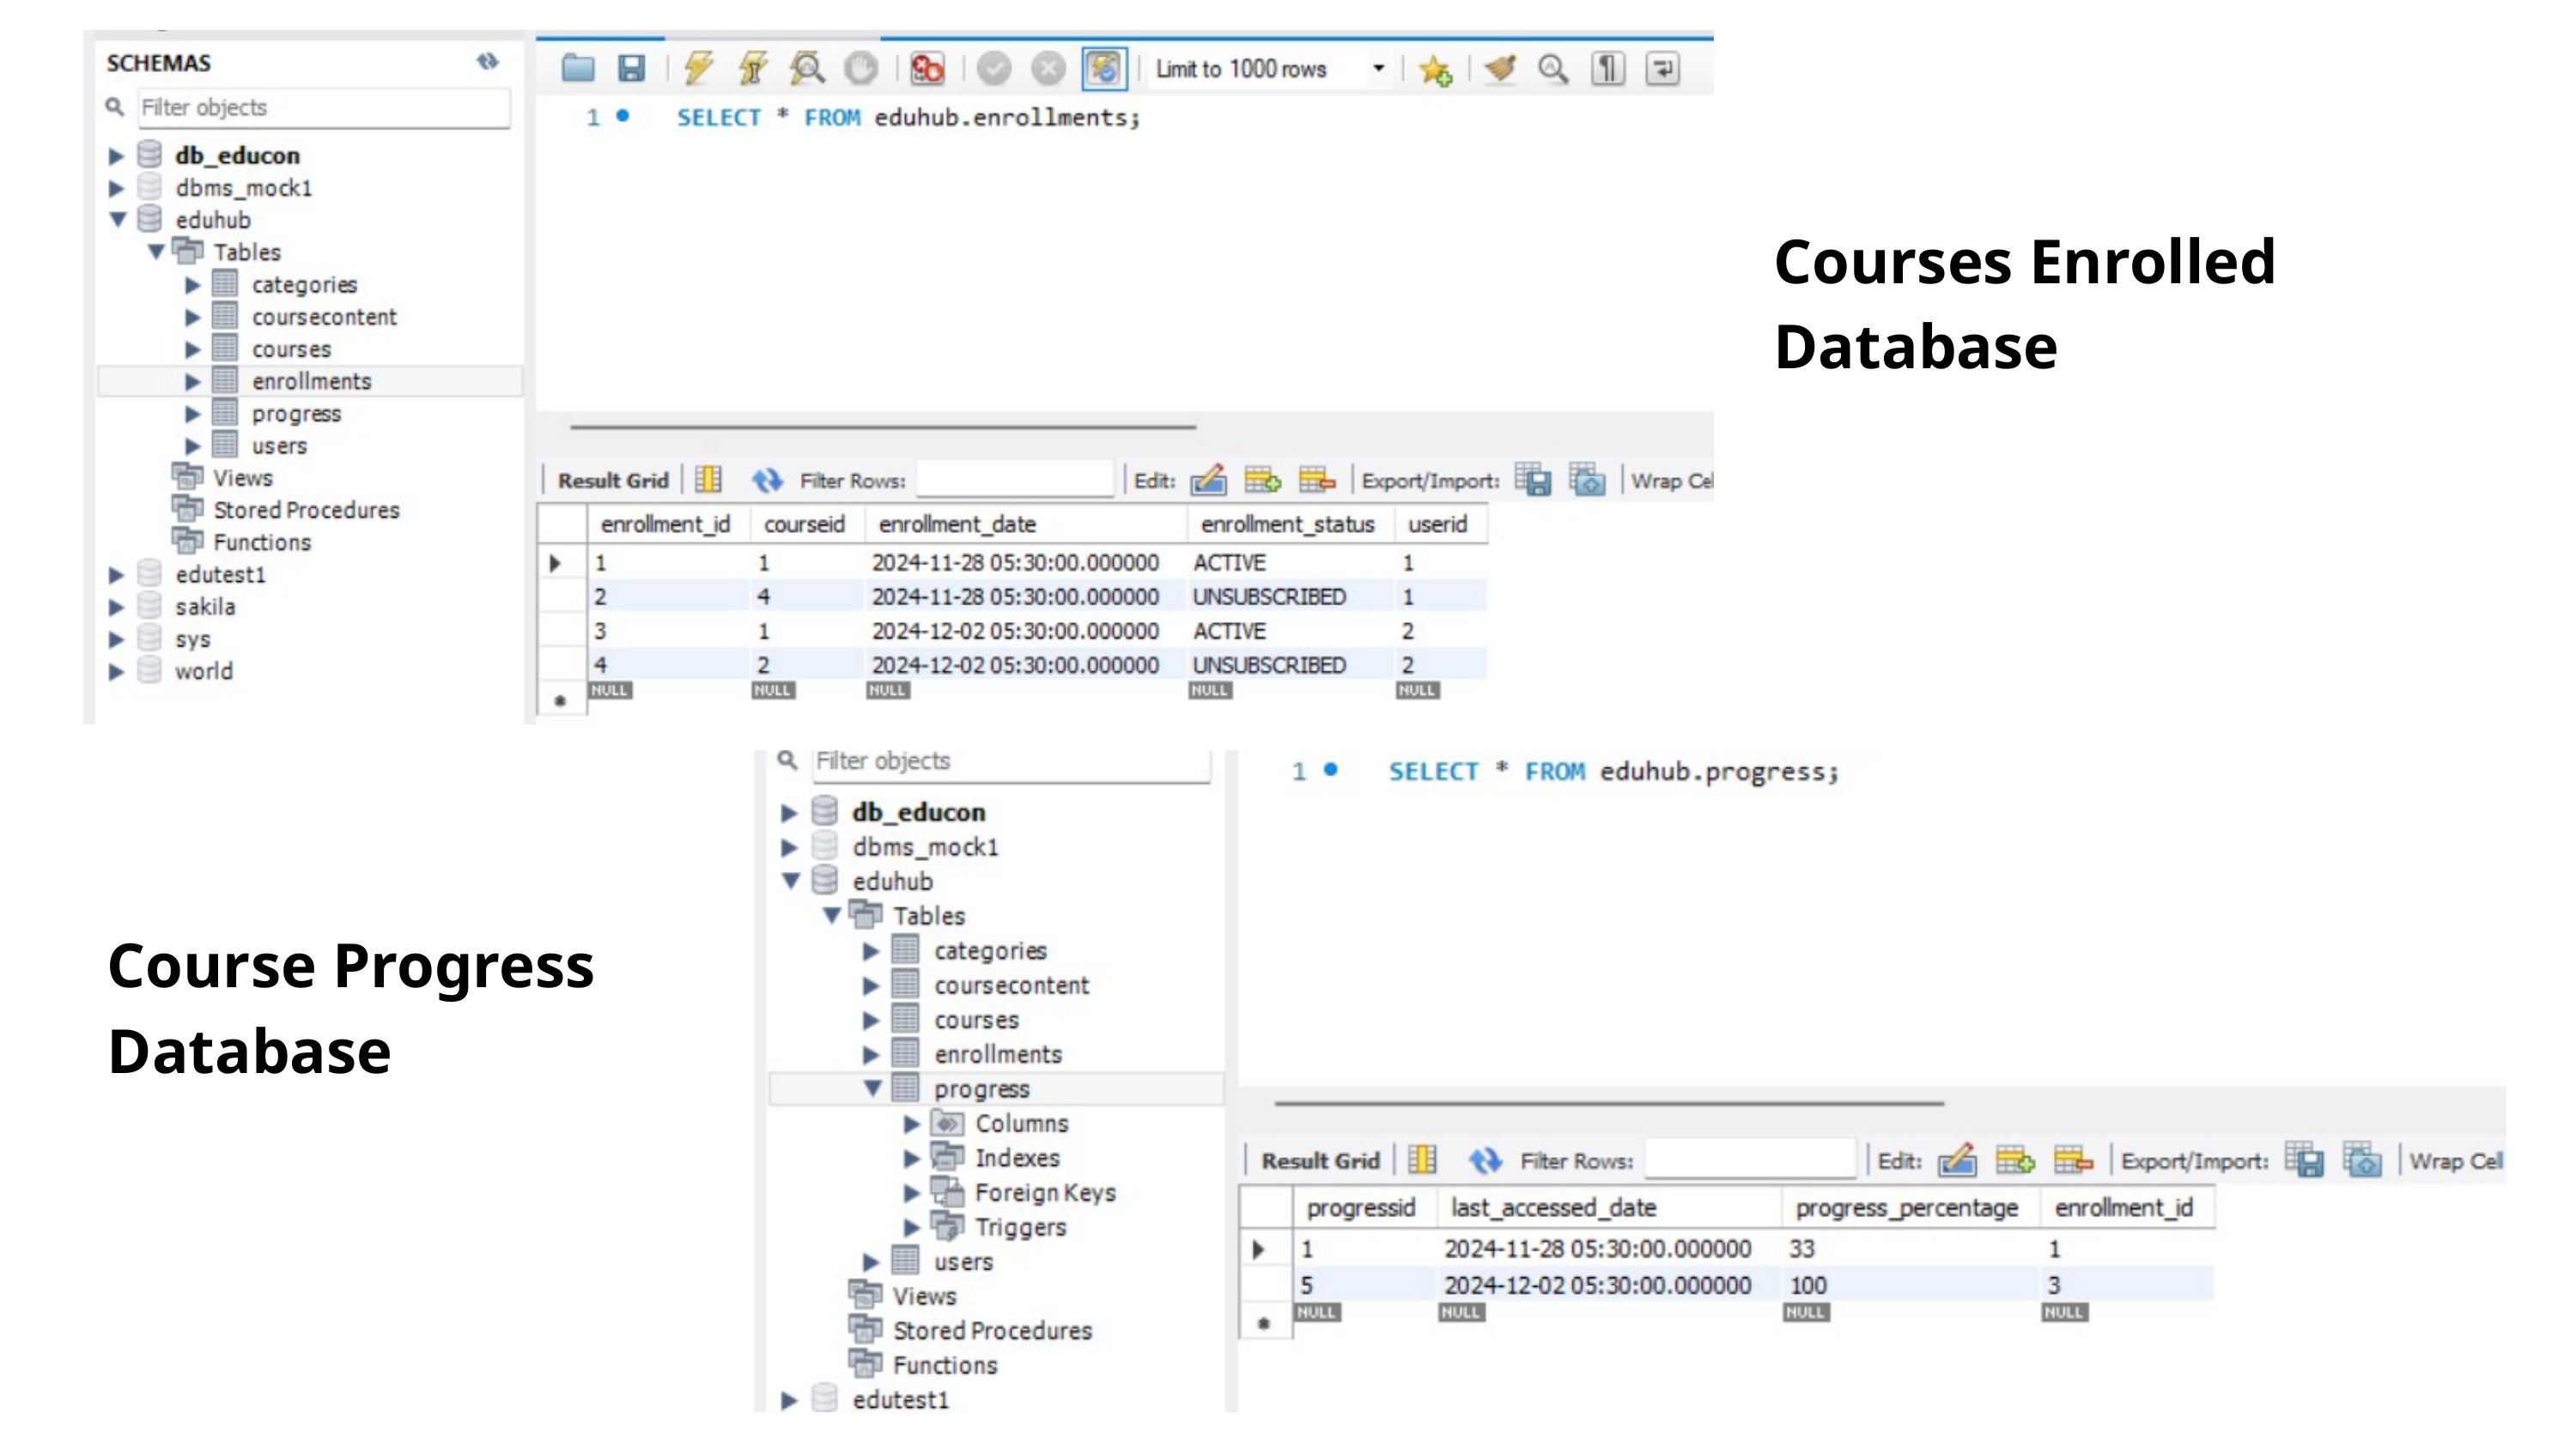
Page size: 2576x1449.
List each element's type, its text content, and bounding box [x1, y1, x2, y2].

text_box Course Progress Database [106, 914, 778, 1086]
text_box Courses Enrolled Database [1773, 210, 2432, 382]
text_box [83, 30, 1714, 724]
text_box [754, 750, 2506, 1412]
